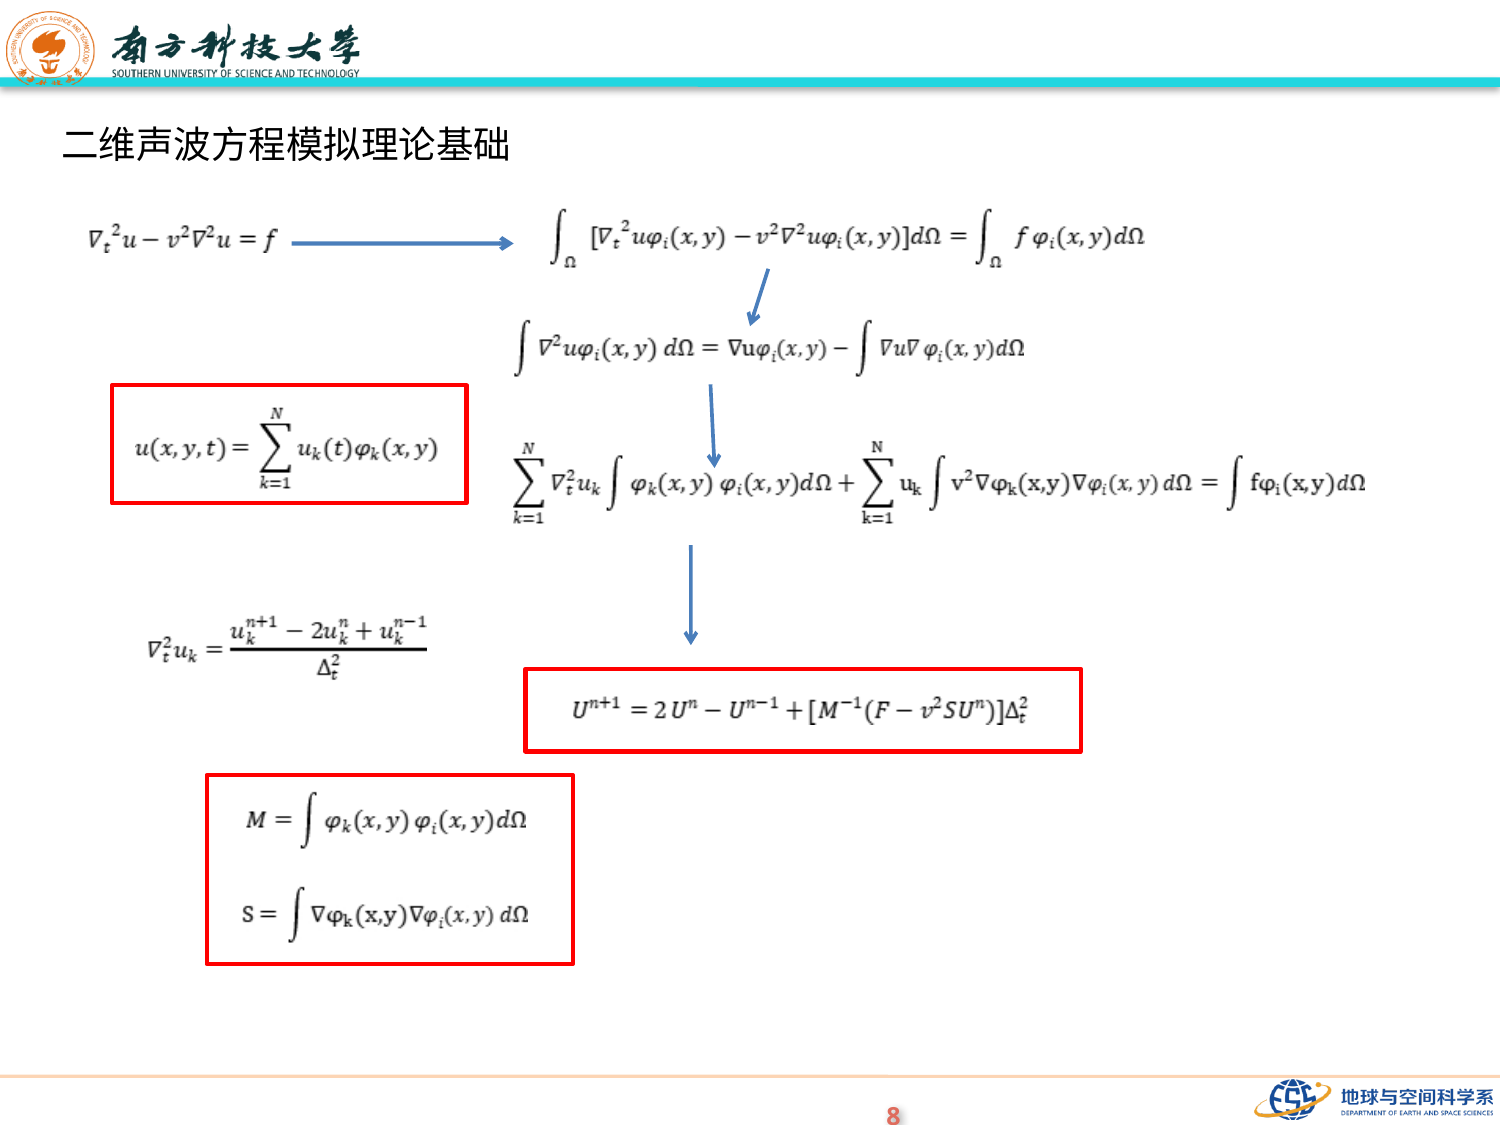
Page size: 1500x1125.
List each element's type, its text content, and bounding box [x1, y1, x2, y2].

picture [245, 786, 526, 853]
text_box [205, 773, 575, 966]
picture [548, 184, 1145, 283]
picture [147, 597, 427, 696]
picture [1250, 1066, 1500, 1120]
picture [513, 314, 1025, 380]
text_box [523, 667, 1083, 754]
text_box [710, 384, 715, 469]
picture [135, 396, 438, 495]
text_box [749, 268, 769, 327]
text_box [110, 383, 469, 505]
picture [88, 219, 278, 253]
text_box 二维声波方程模拟理论基础 [46, 113, 751, 174]
picture [0, 0, 399, 85]
picture [513, 432, 1366, 531]
picture [572, 692, 1030, 726]
picture [241, 881, 529, 946]
